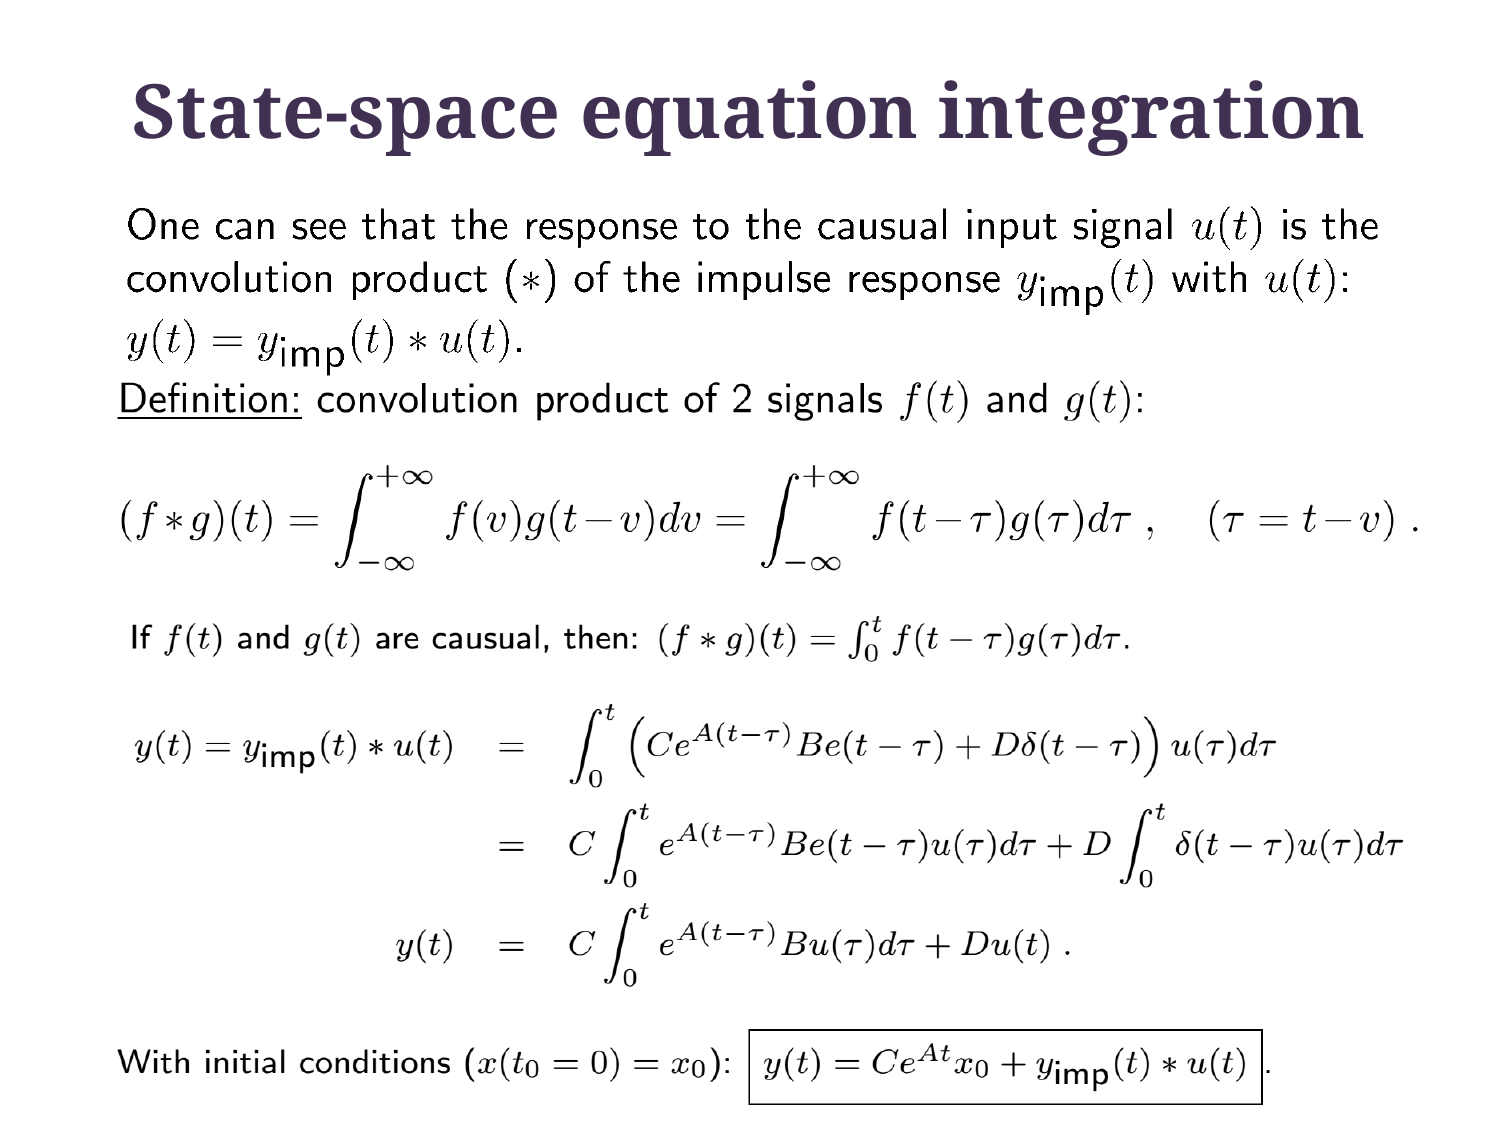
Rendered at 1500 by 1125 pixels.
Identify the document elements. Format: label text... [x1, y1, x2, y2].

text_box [106, 202, 1423, 1107]
text_box State-space equation integration [74, 45, 1425, 173]
